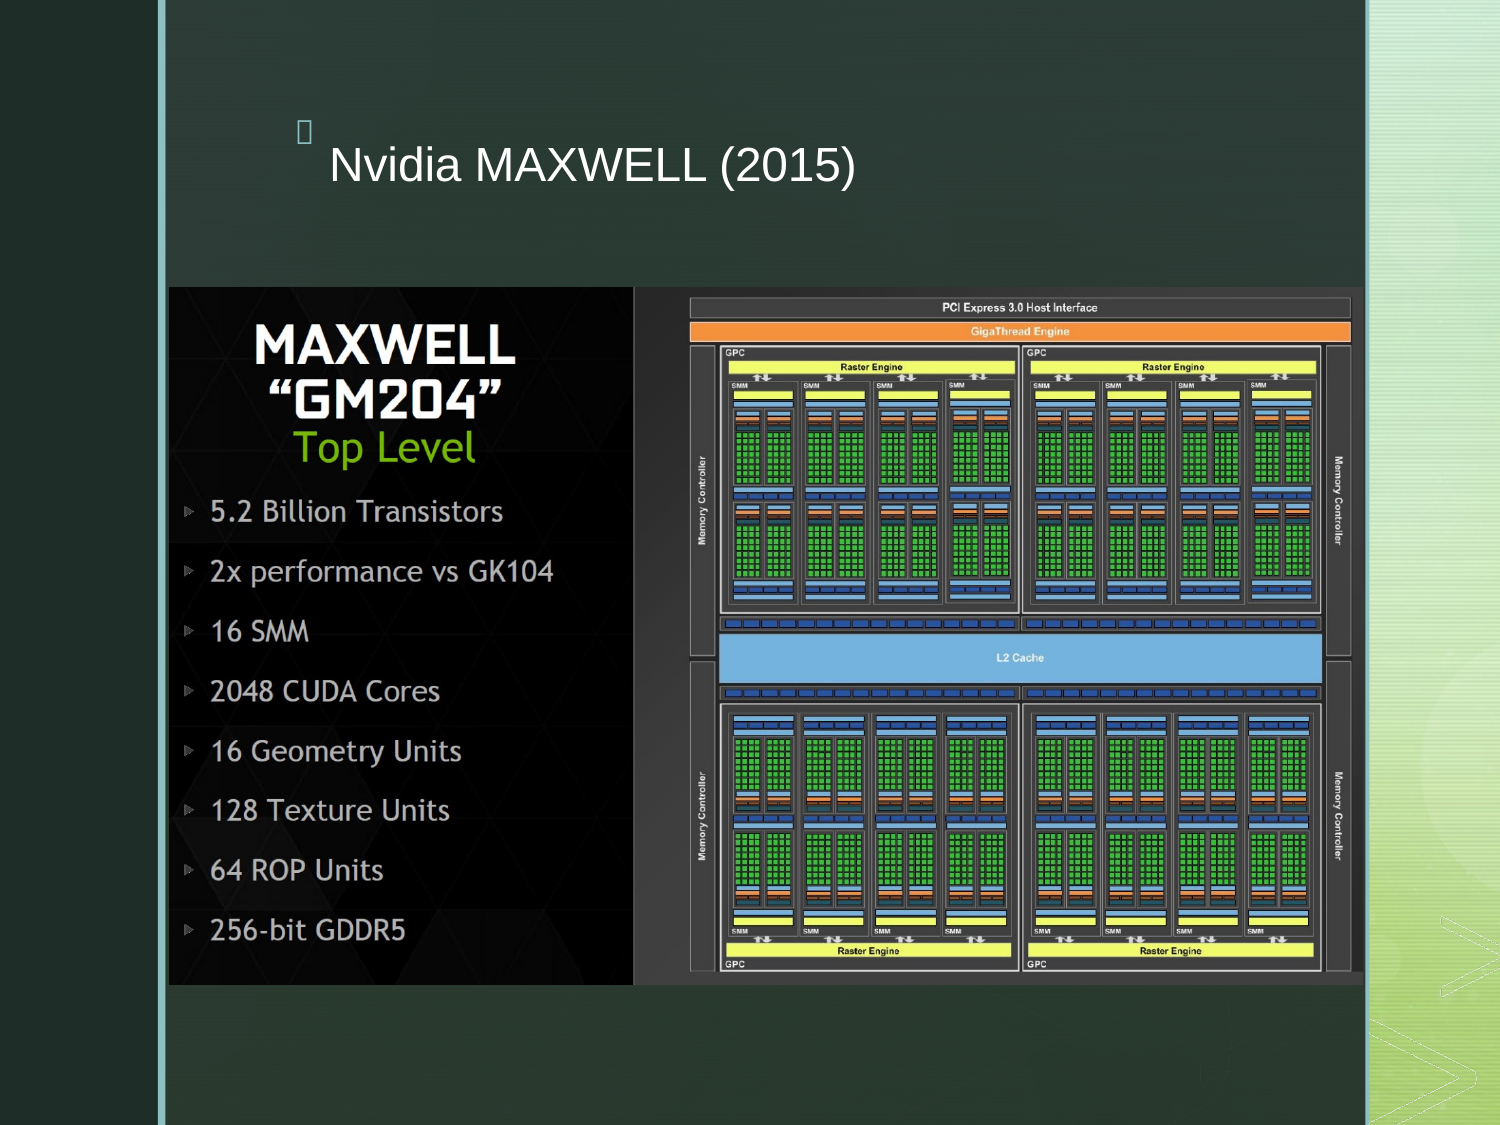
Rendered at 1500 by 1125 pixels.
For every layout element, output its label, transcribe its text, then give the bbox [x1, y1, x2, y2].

picture [169, 287, 1364, 985]
title Nvidia MAXWELL (2015) [321, 132, 1287, 287]
picture [1370, 0, 1500, 1125]
